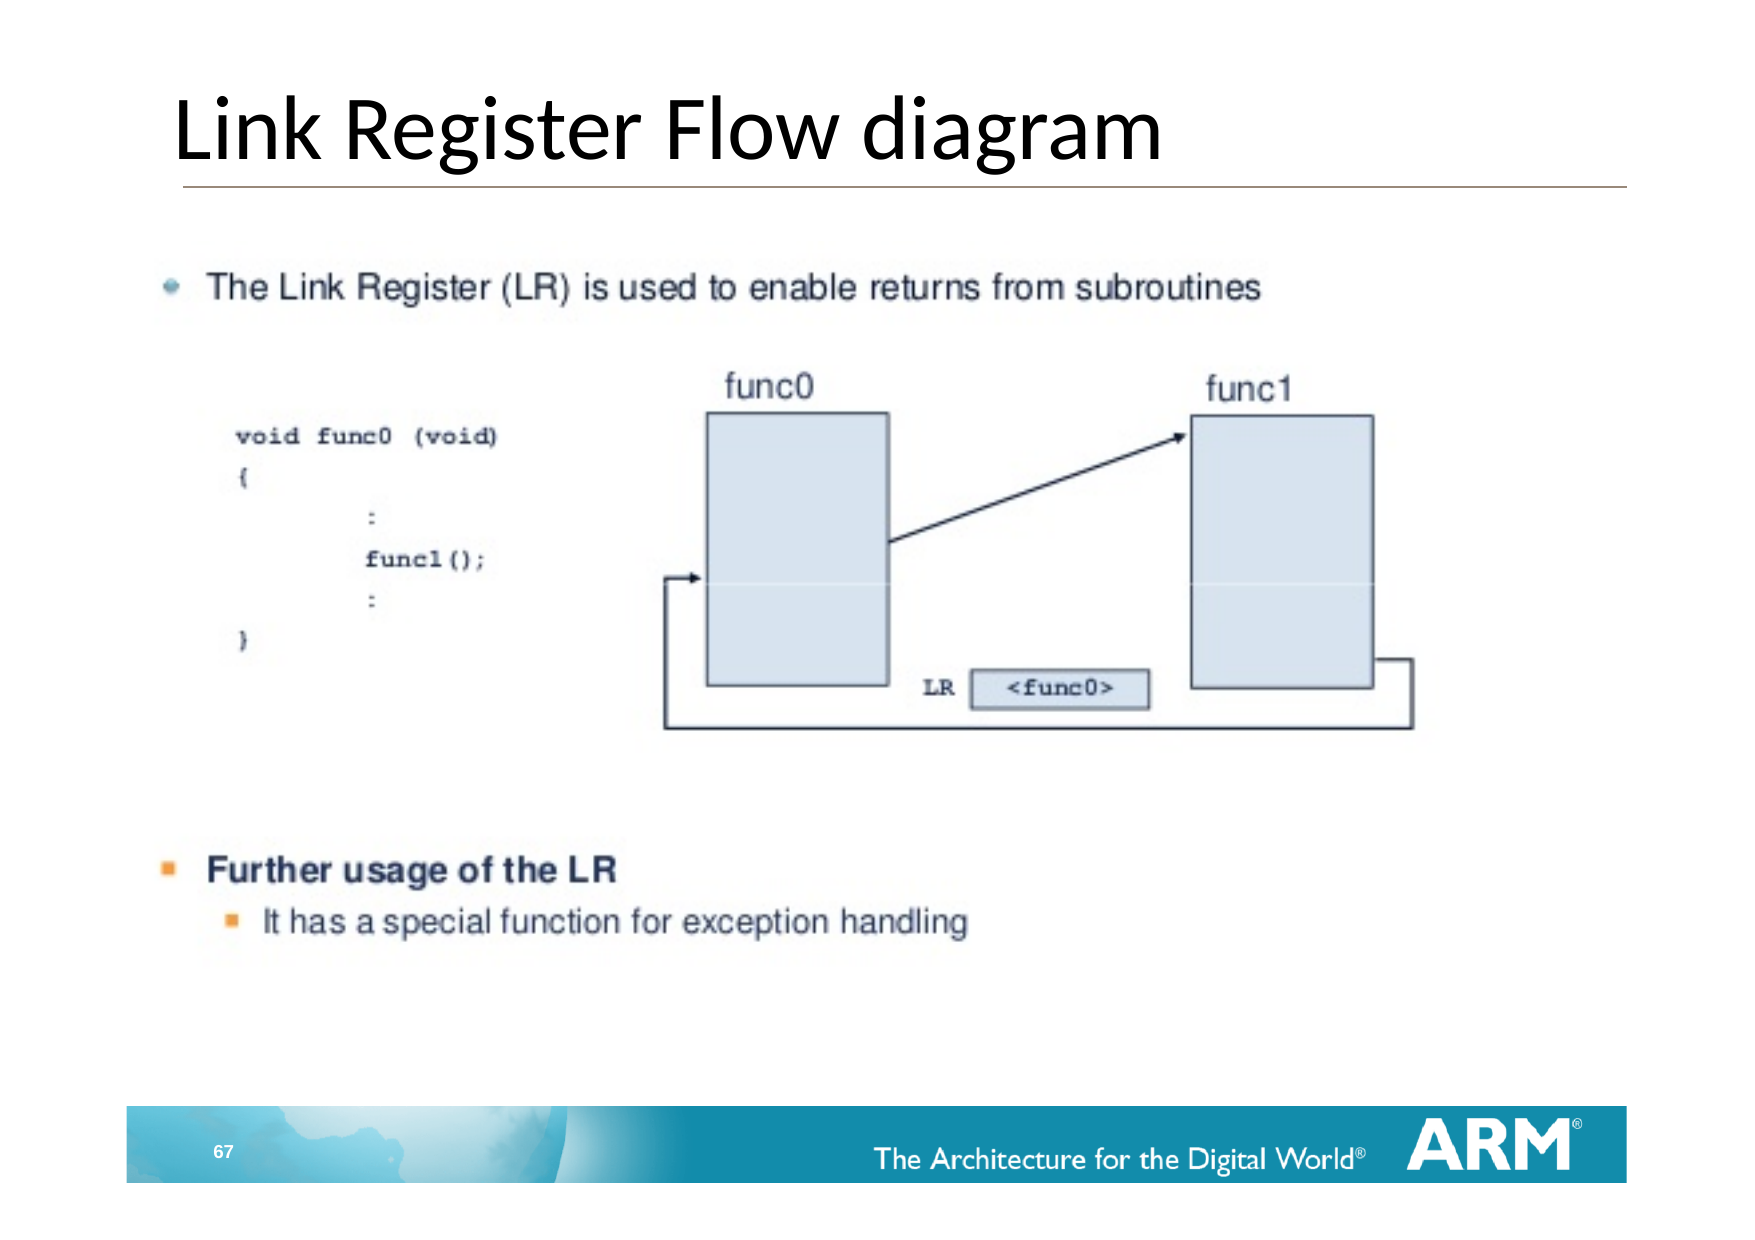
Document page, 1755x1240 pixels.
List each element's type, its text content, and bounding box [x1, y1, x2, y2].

picture [126, 1106, 1627, 1183]
slide_number 67 [198, 1139, 287, 1187]
title Link Register Flow diagram [173, 80, 1581, 172]
picture [0, 241, 1691, 1010]
